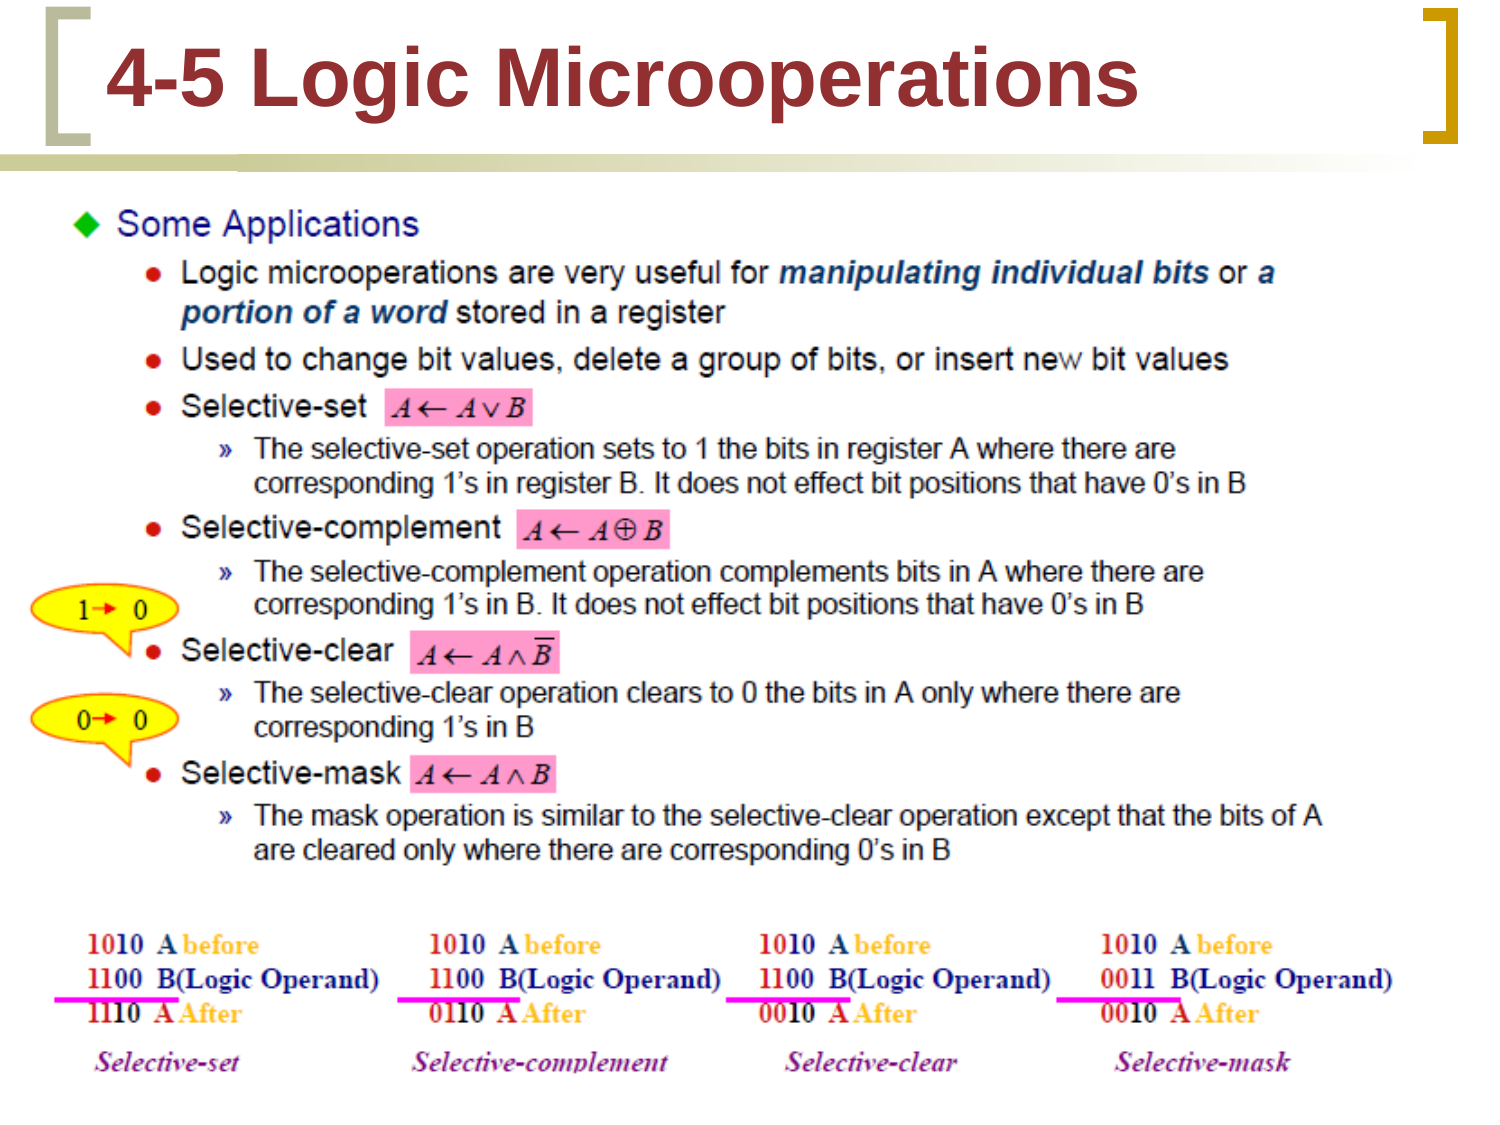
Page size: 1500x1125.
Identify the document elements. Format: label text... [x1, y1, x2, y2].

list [24, 199, 1398, 1088]
title 4-5 Logic Microoperations [91, 17, 1425, 130]
